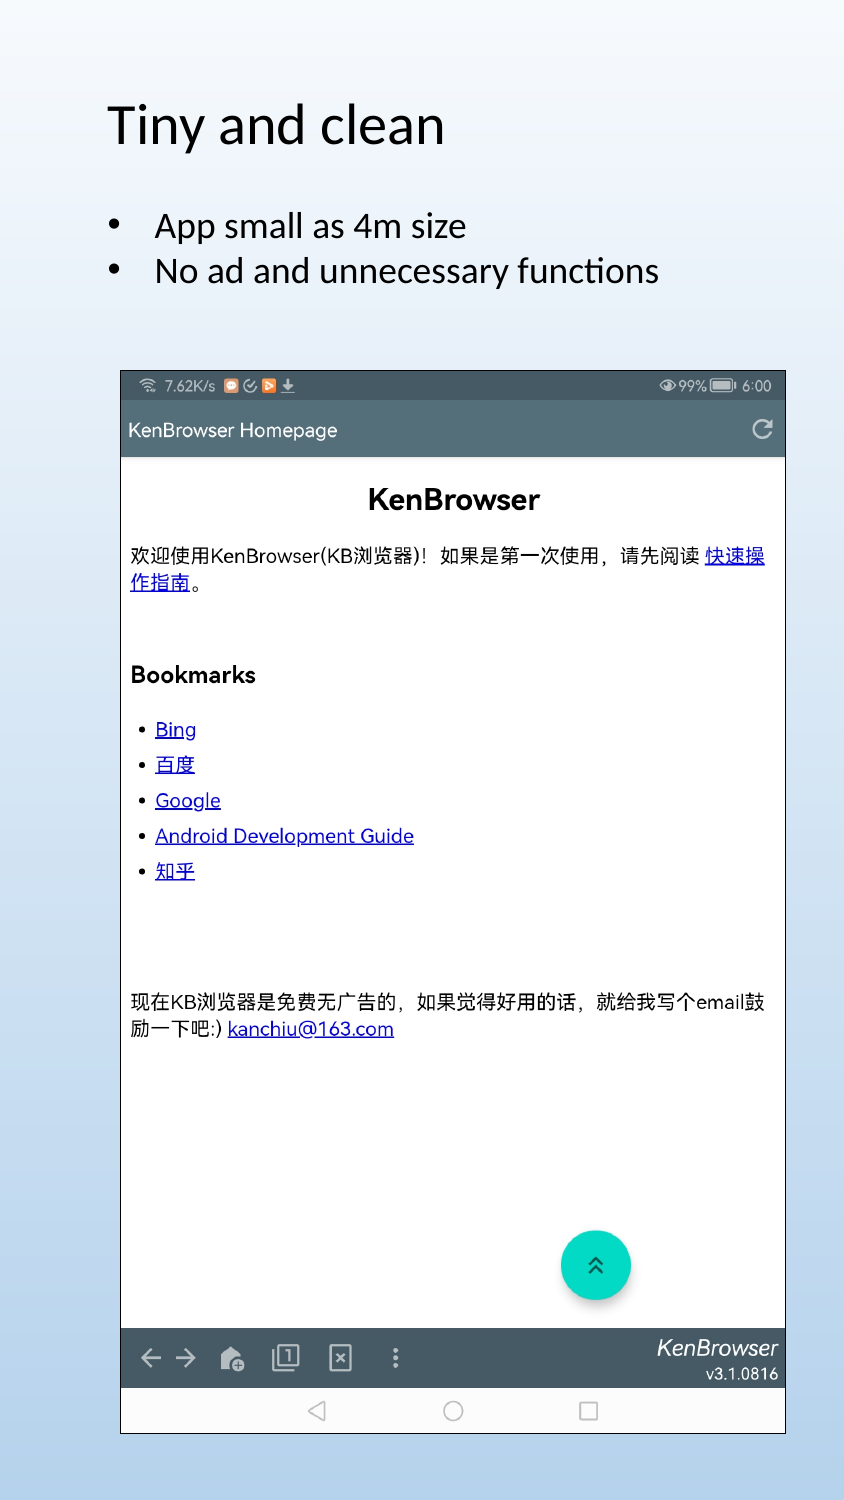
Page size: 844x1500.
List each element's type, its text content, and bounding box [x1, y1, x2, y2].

picture [120, 370, 786, 1434]
text_box Tiny and clean App small as 4m size No ad and unnecessary functions [92, 78, 762, 299]
